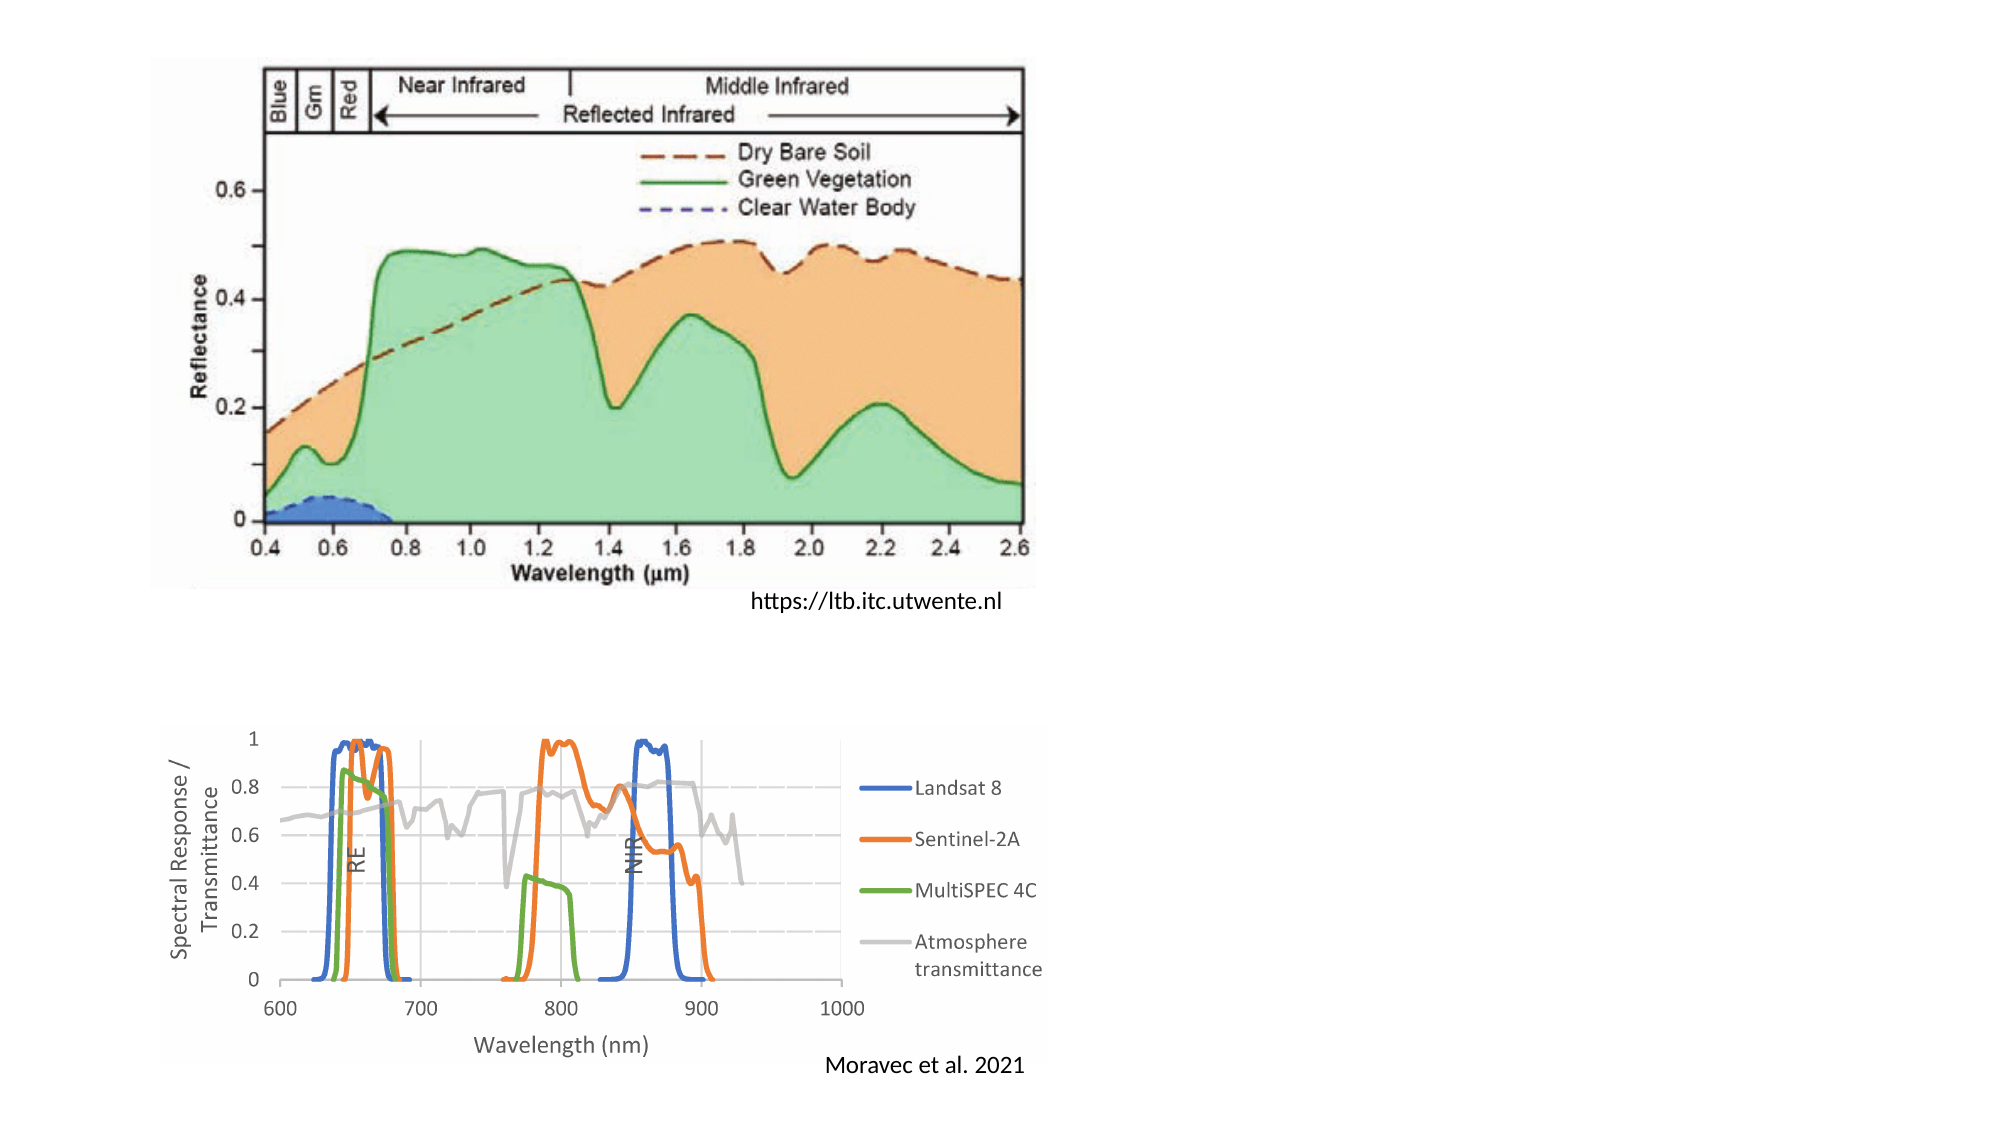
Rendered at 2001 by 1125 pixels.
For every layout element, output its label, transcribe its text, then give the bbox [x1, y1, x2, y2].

picture [149, 57, 1036, 589]
text_box https://ltb.itc.utwente.nl [735, 577, 1336, 623]
picture [160, 724, 1047, 1064]
text_box Moravec et al. 2021 [810, 1040, 1262, 1086]
